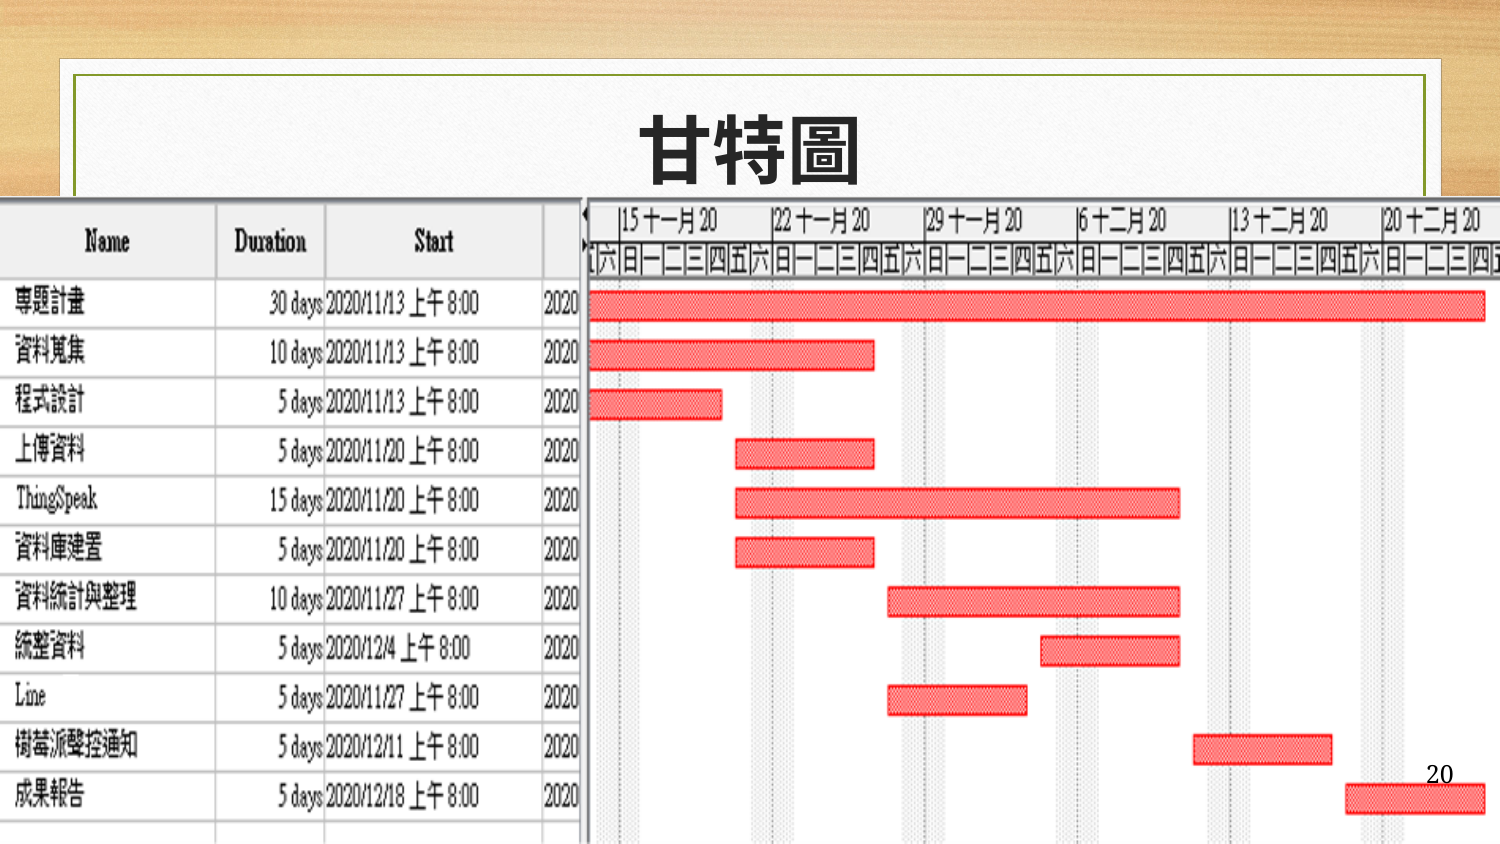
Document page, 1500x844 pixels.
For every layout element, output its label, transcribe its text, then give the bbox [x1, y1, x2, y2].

picture [0, 0, 1500, 844]
title 甘特圖 [159, 68, 1341, 195]
